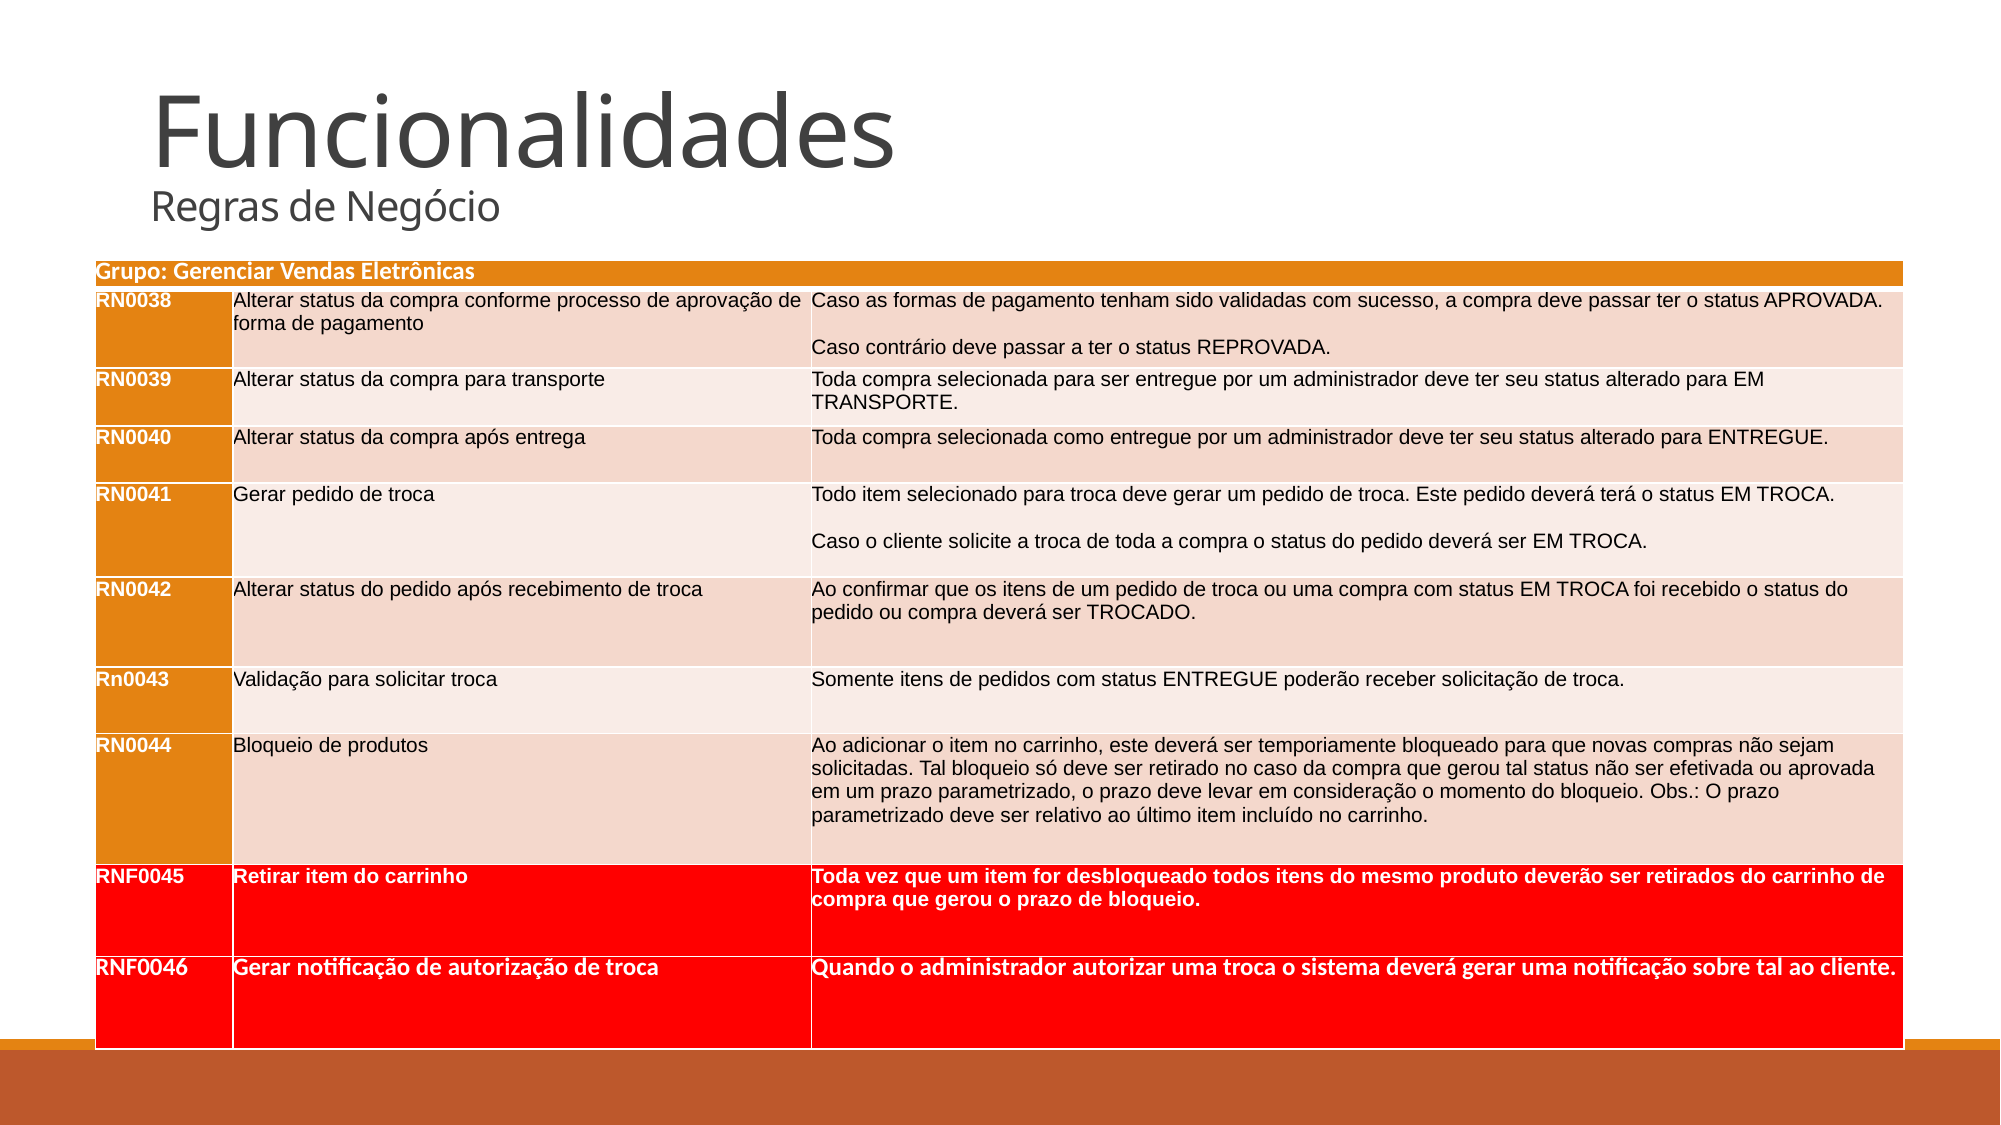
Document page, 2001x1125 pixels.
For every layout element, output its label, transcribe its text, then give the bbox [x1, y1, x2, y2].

table_cell Gerar pedido de troca [234, 484, 811, 576]
table_cell Toda compra selecionada para ser entregue por um administrador deve ter seu status alterado para EM TRANSPORTE. [812, 369, 1903, 425]
table_cell Rn0043 [96, 668, 232, 733]
table_cell Todo item selecionado para troca deve gerar um pedido de troca. Este pedido deverá terá o status EM TROCA. Caso o cliente solicite a troca de toda a compra o status do pedido deverá ser EM TROCA. [812, 484, 1903, 576]
table_cell Ao adicionar o item no carrinho, este deverá ser temporiamente bloqueado para que novas compras não sejam solicitadas. Tal bloqueio só deve ser retirado no caso da compra que gerou tal status não ser efetivada ou aprovada em um prazo parametrizado, o prazo deve levar em consideração o momento do bloqueio. Obs.: O prazo parametrizado deve ser relativo ao último item incluído no carrinho. [812, 734, 1903, 864]
table_cell Quando o administrador autorizar uma troca o sistema deverá gerar uma notificação sobre tal ao cliente. [812, 957, 1903, 1048]
table_cell Validação para solicitar troca [234, 668, 811, 733]
table_cell RN0041 [96, 484, 232, 576]
table_cell Alterar status da compra após entrega [234, 427, 811, 482]
table_cell Retirar item do carrinho [234, 865, 811, 956]
table_header Grupo: Gerenciar Vendas Eletrônicas [96, 261, 1903, 286]
table_cell Ao confirmar que os itens de um pedido de troca ou uma compra com status EM TROCA foi recebido o status do pedido ou compra deverá ser TROCADO. [812, 578, 1903, 666]
table_cell RNF0046 [96, 957, 232, 1048]
table_cell Alterar status do pedido após recebimento de troca [234, 578, 811, 666]
table_cell Somente itens de pedidos com status ENTREGUE poderão receber solicitação de troca. [812, 668, 1903, 733]
table_cell Caso as formas de pagamento tenham sido validadas com sucesso, a compra deve passar ter o status APROVADA. Caso contrário deve passar a ter o status REPROVADA. [812, 292, 1903, 367]
table_cell RN0039 [96, 369, 232, 425]
table_cell RN0040 [96, 427, 232, 482]
table_cell RNF0045 [96, 865, 232, 956]
table_cell Alterar status da compra conforme processo de aprovação de forma de pagamento [234, 292, 811, 367]
table_cell RN0038 [96, 292, 232, 367]
table_cell RN0044 [96, 734, 232, 864]
table_cell Gerar notificação de autorização de troca [234, 957, 811, 1048]
title Funcionalidades Regras de Negócio [135, 0, 1786, 238]
table_cell Alterar status da compra para transporte [234, 369, 811, 425]
table_cell Bloqueio de produtos [234, 734, 811, 864]
table_cell Toda vez que um item for desbloqueado todos itens do mesmo produto deverão ser retirados do carrinho de compra que gerou o prazo de bloqueio. [812, 865, 1903, 956]
table_cell RN0042 [96, 578, 232, 666]
table_cell Toda compra selecionada como entregue por um administrador deve ter seu status alterado para ENTREGUE. [812, 427, 1903, 482]
